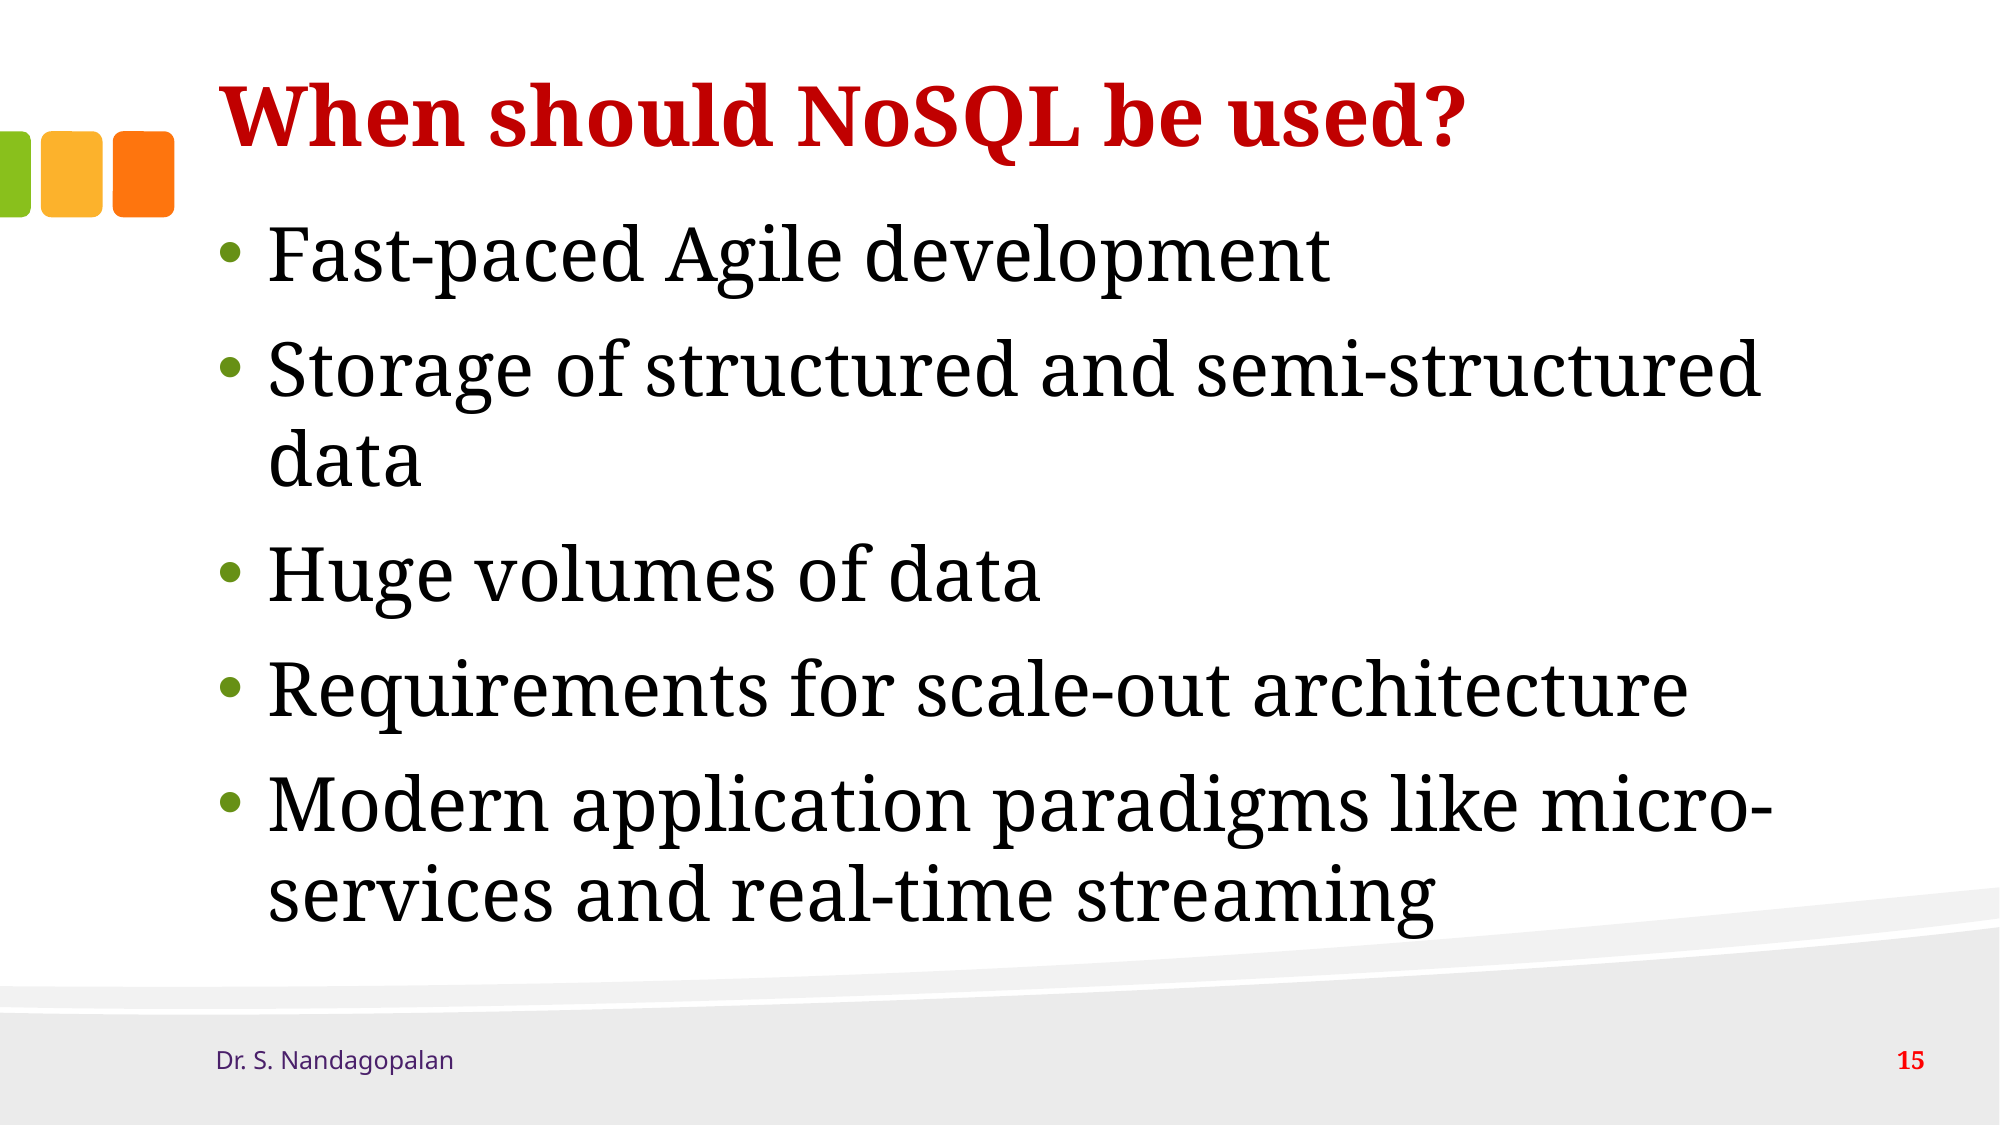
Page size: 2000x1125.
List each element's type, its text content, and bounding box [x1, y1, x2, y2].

footer Dr. S. Nandagopalan [195, 1046, 1556, 1077]
title When should NoSQL be used? [199, 24, 1800, 173]
list Fast-paced Agile development Storage of structured and semi-structured data Huge volumes of data Requirements for scale-out architecture Modern application paradigms like micro-services and real-time streaming [197, 196, 1798, 1024]
slide_number 15 [1811, 1046, 1946, 1077]
